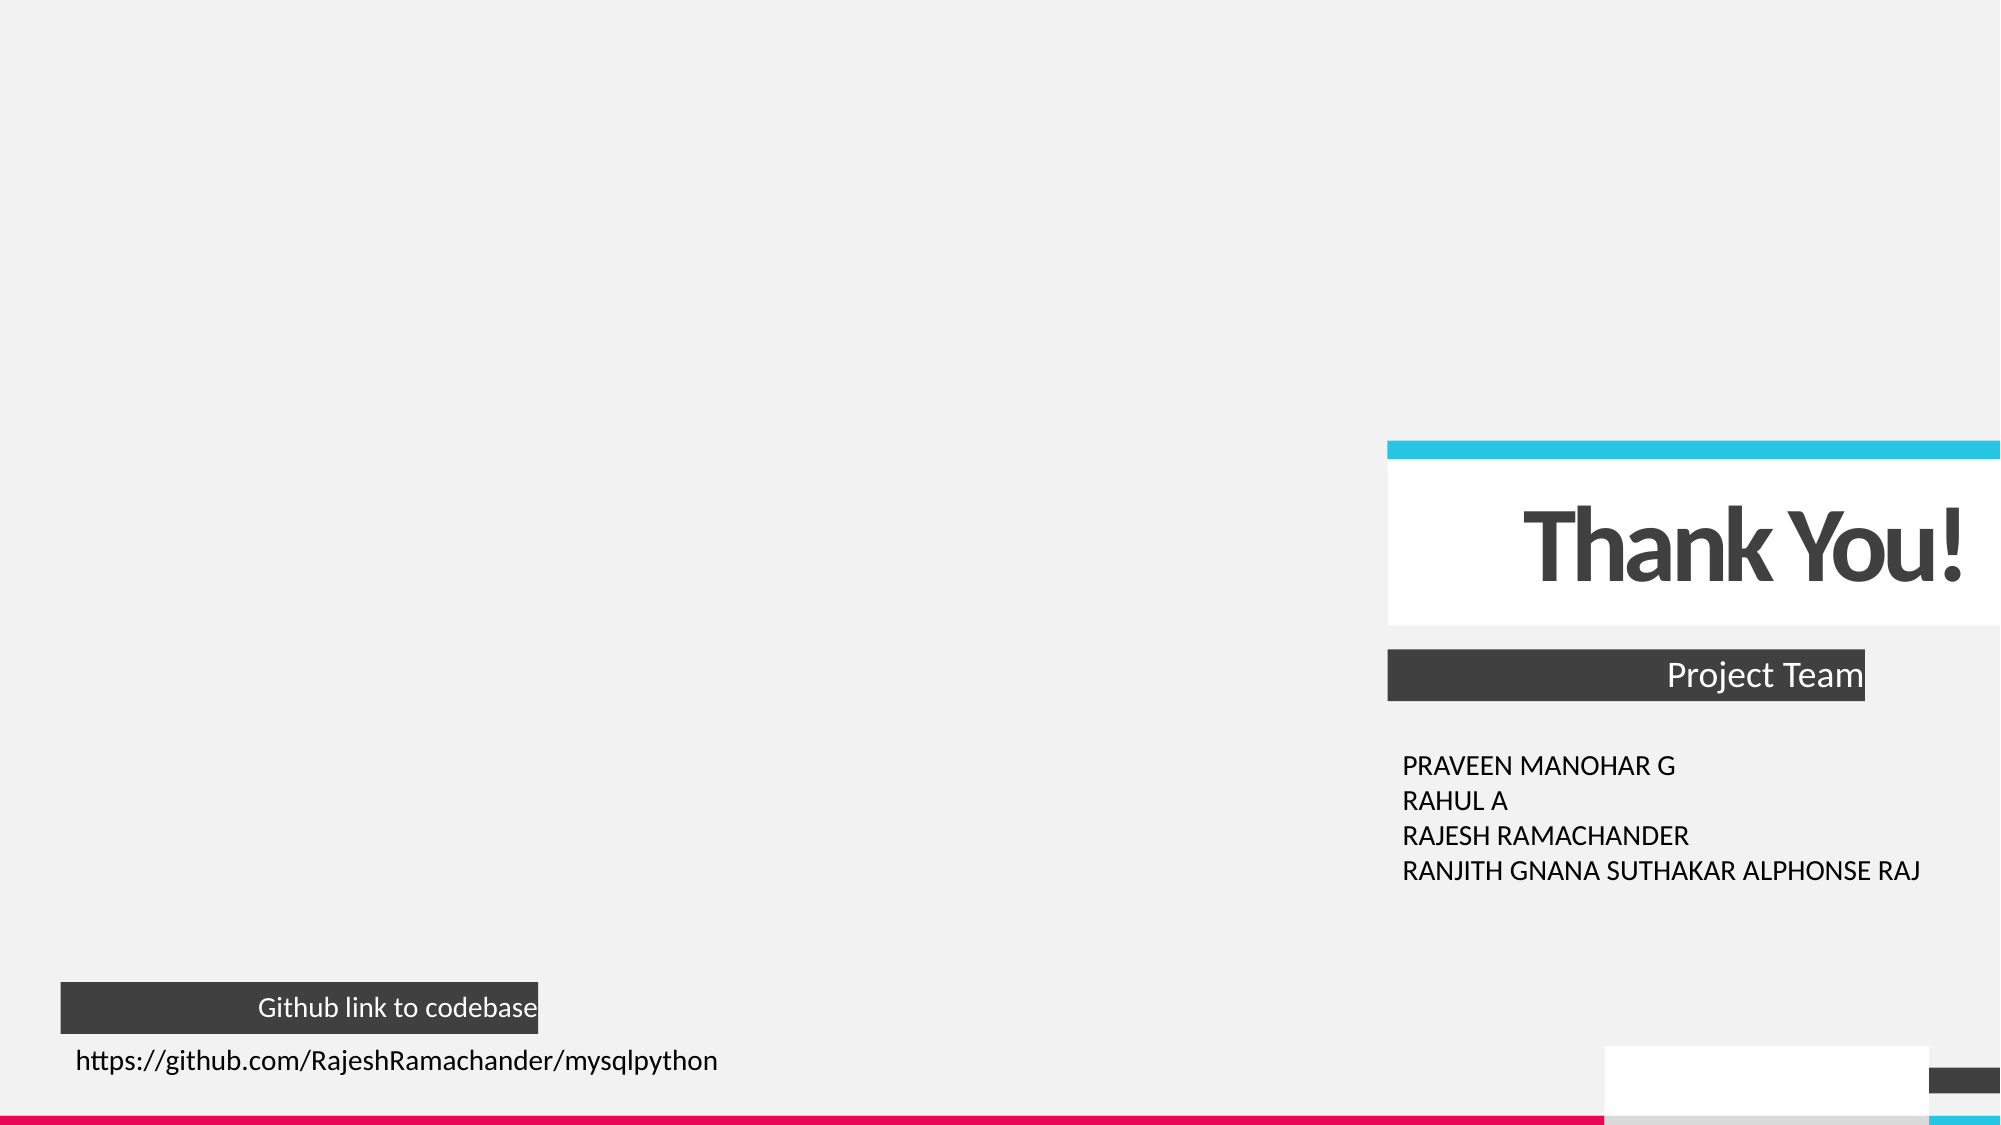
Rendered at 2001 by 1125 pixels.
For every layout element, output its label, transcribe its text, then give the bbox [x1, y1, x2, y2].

slide_number [1928, 1067, 2000, 1094]
list Github link to codebase [60, 981, 539, 1035]
text_box PRAVEEN MANOHAR G RAHUL A RAJESH RAMACHANDER RANJITH GNANA SUTHAKAR ALPHONSE RAJ [1395, 739, 1952, 894]
text_box https://github.com/RajeshRamachander/mysqlpython [68, 1033, 1054, 1084]
title Thank You! [1386, 458, 2000, 626]
list Project Team [1386, 648, 1866, 702]
